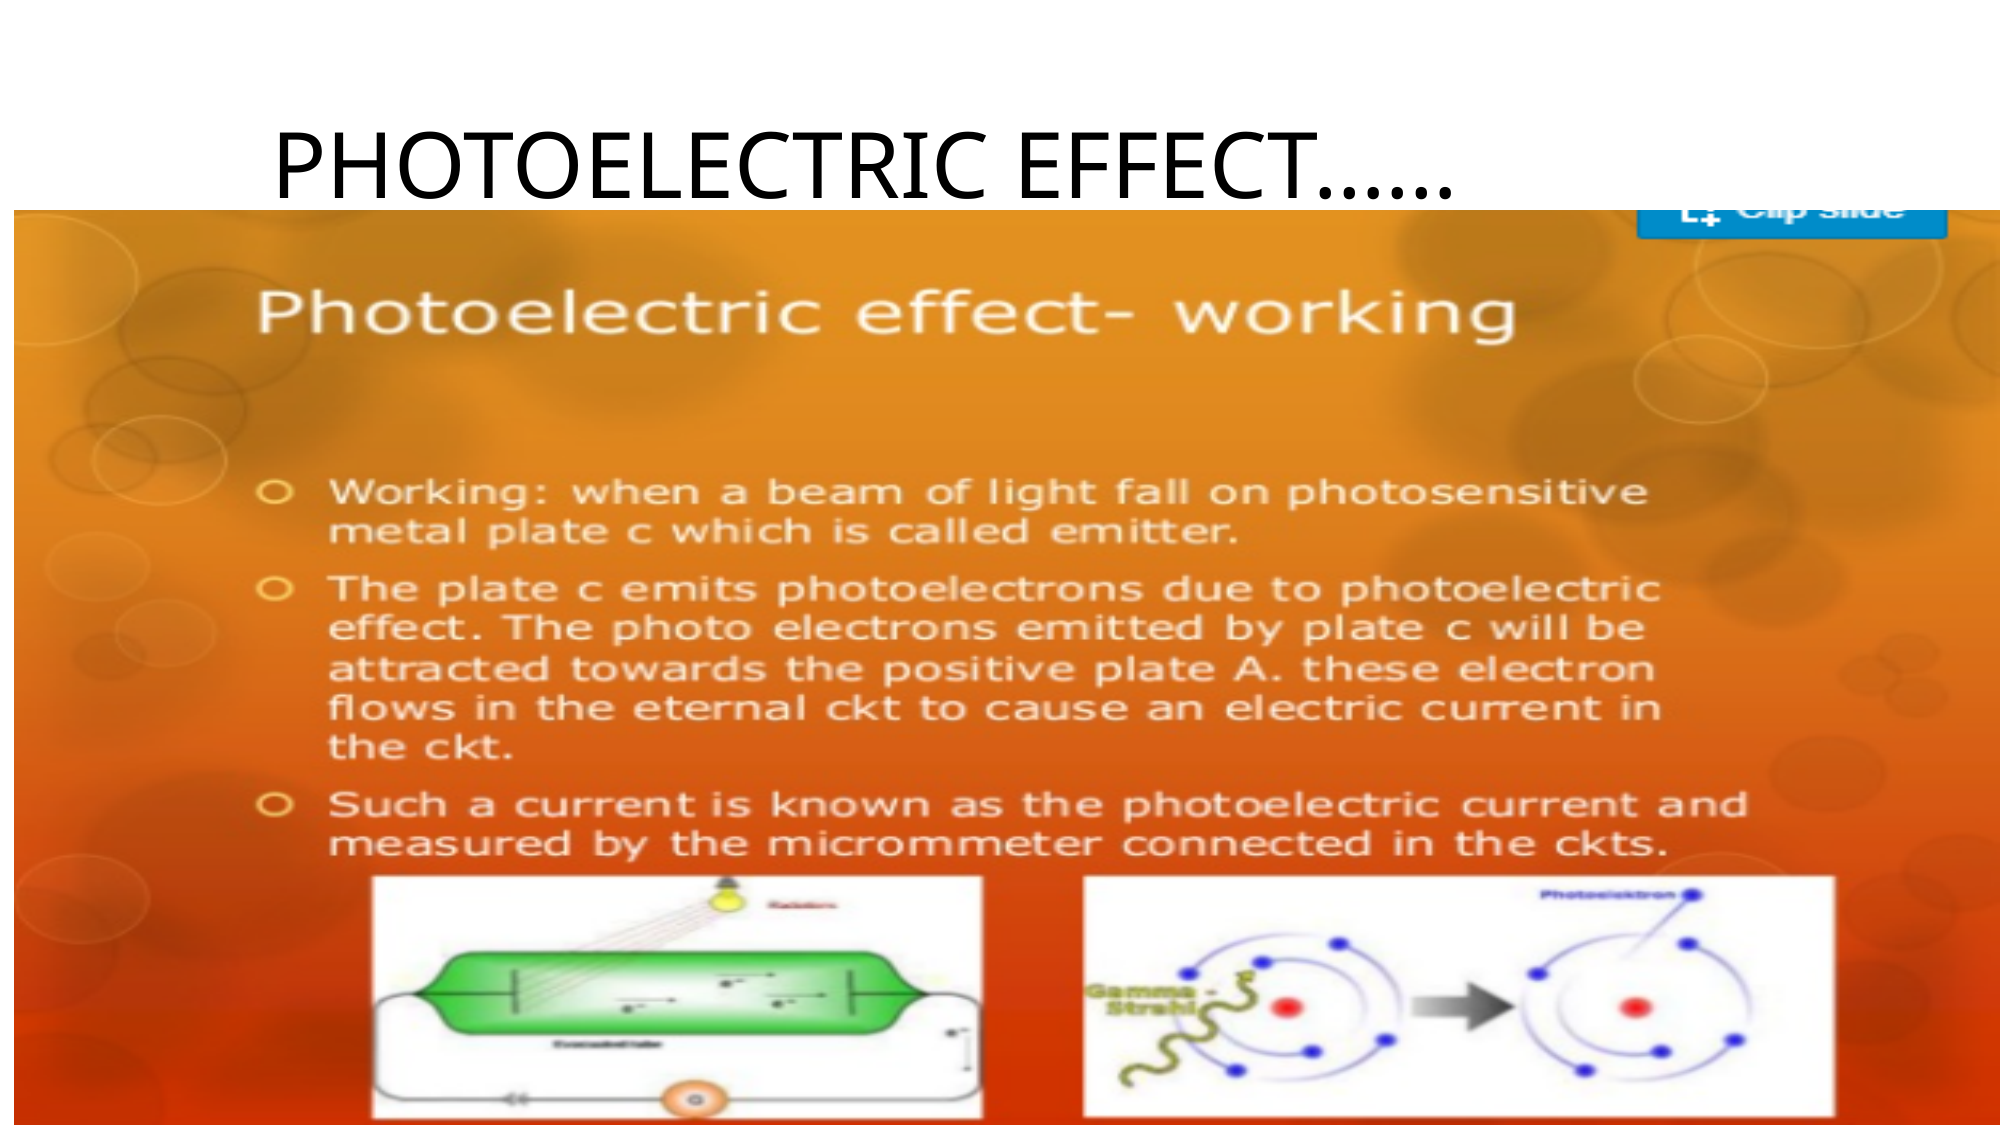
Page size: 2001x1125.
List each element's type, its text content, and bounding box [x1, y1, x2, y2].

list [14, 210, 2000, 1125]
title PHOTOELECTRIC EFFECT…… [137, 59, 1863, 210]
